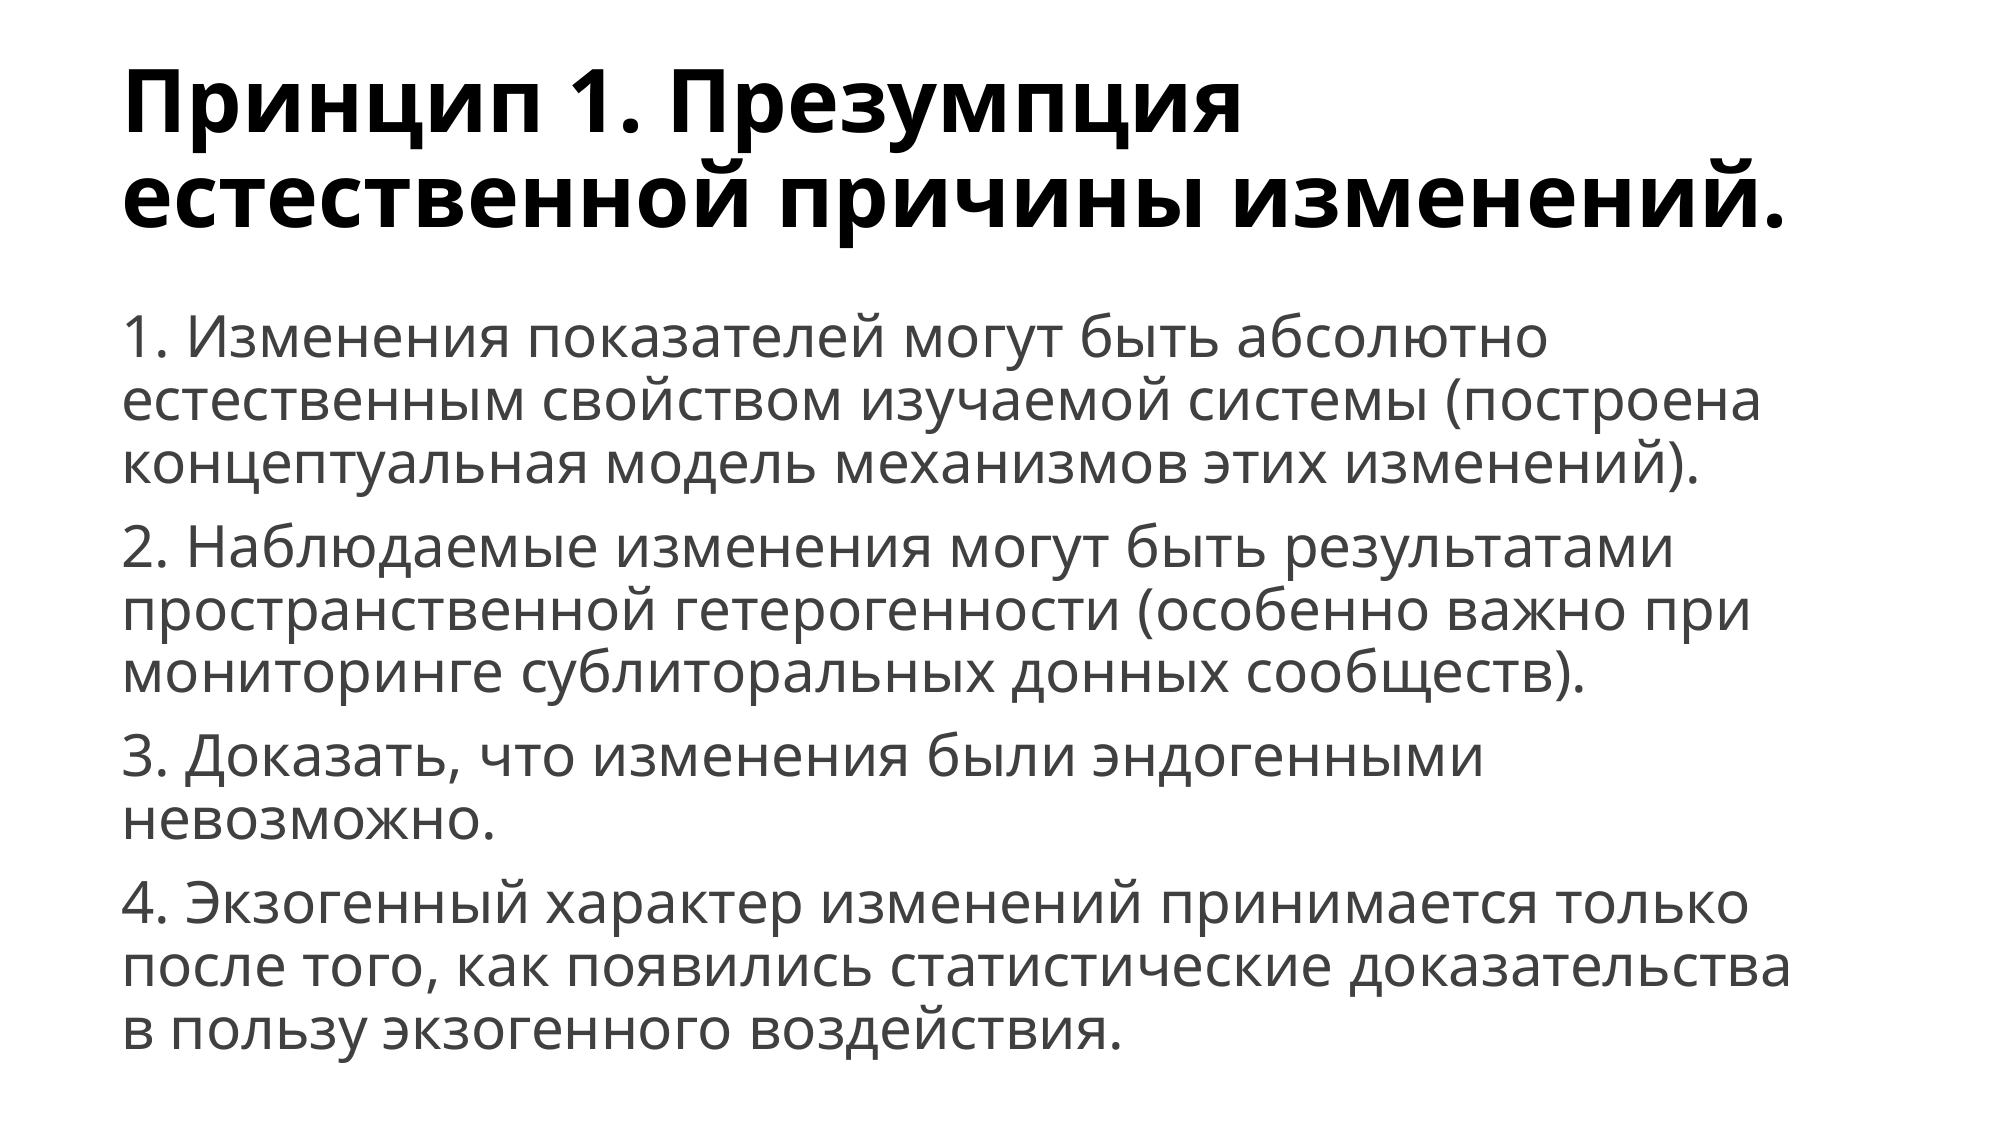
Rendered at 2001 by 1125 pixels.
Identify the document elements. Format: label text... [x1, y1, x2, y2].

list 1. Изменения показателей могут быть абсолютно естественным свойством изучаемой системы (построена концептуальная модель механизмов этих изменений). 2. Наблюдаемые изменения могут быть результатами пространственной гетерогенности (особенно важно при мониторинге сублиторальных донных сообществ). 3. Доказать, что изменения были эндогенными невозможно. 4. Экзогенный характер изменений принимается только после того, как появились статистические доказательства в пользу экзогенного воздействия. [106, 299, 1832, 1014]
title Принцип 1. Презумпция естественной причины изменений. [106, 42, 1832, 260]
